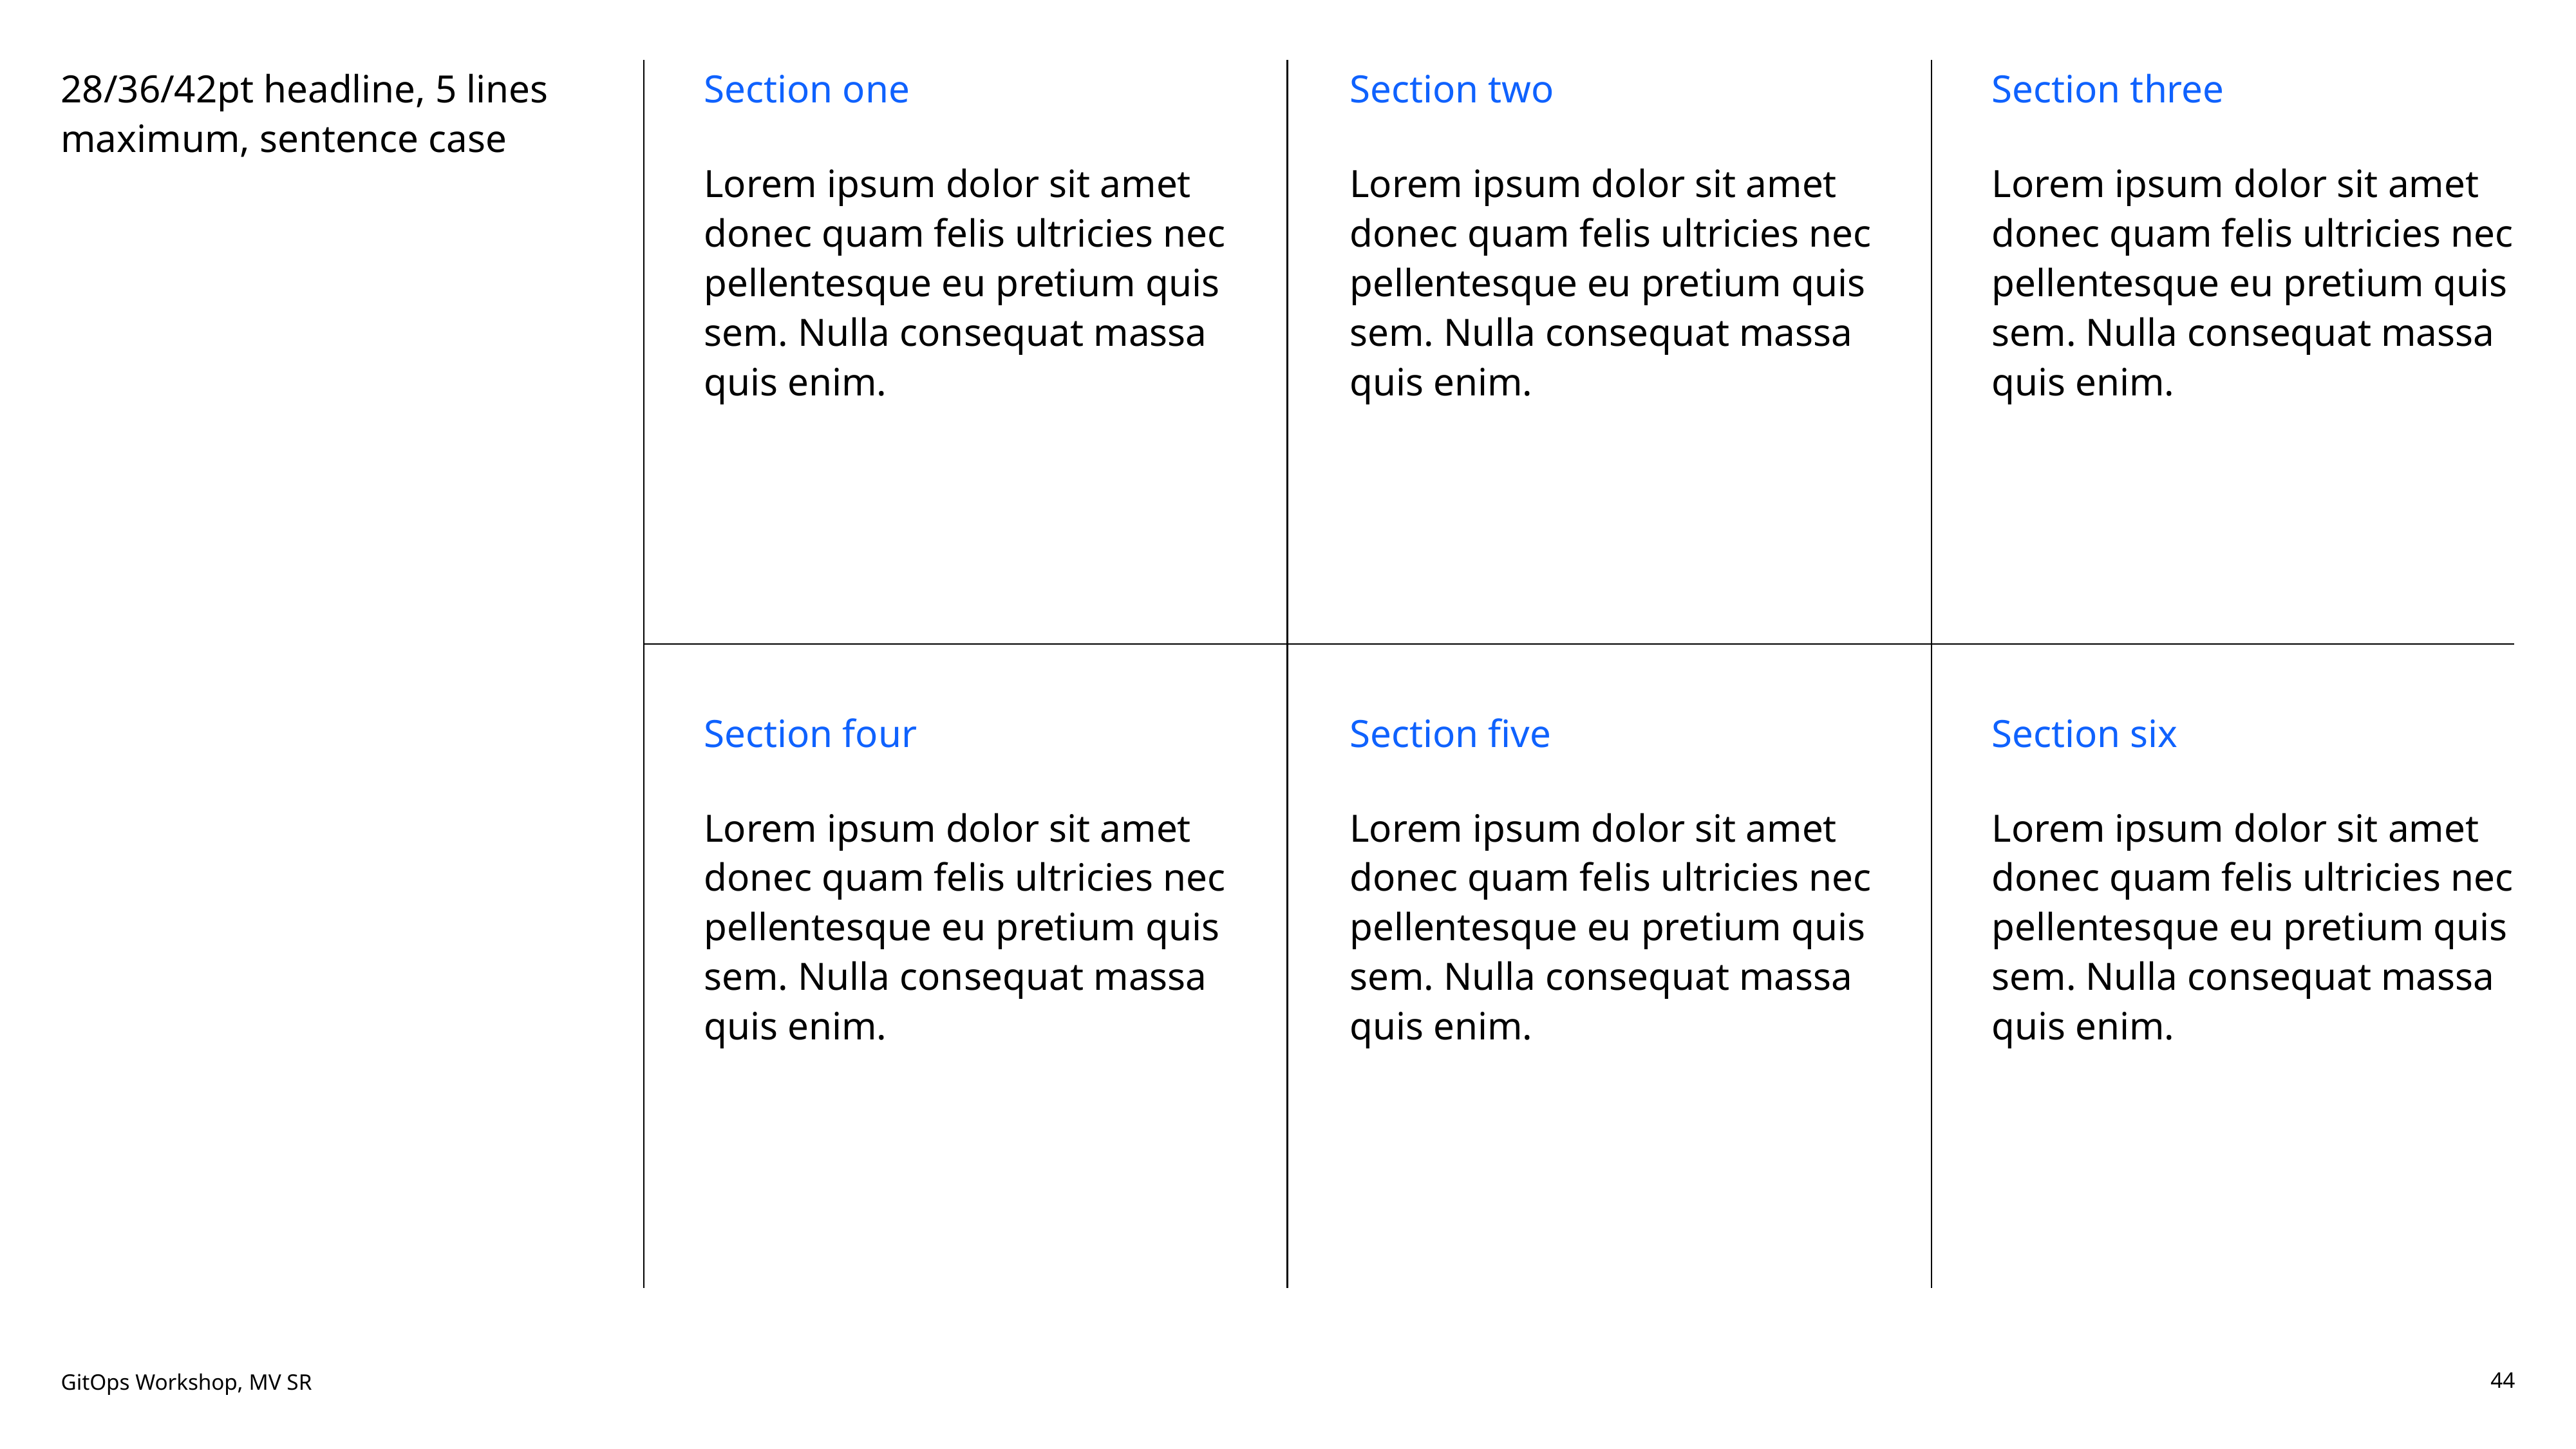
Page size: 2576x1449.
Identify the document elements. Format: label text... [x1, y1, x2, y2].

footer GitOps Workshop, MV SR [61, 1354, 585, 1394]
list Section three Lorem ipsum dolor sit amet donec quam felis ultricies nec pellentesque eu pretium quis sem. Nulla consequat massa quis enim. [1991, 60, 2515, 585]
list Section four Lorem ipsum dolor sit amet donec quam felis ultricies nec pellentesque eu pretium quis sem. Nulla consequat massa quis enim. [704, 705, 1228, 1229]
list Section one Lorem ipsum dolor sit amet donec quam felis ultricies nec pellentesque eu pretium quis sem. Nulla consequat massa quis enim. [704, 60, 1228, 585]
slide_number 44 [2486, 1368, 2515, 1395]
list Section five Lorem ipsum dolor sit amet donec quam felis ultricies nec pellentesque eu pretium quis sem. Nulla consequat massa quis enim. [1349, 705, 1874, 1229]
list Section six Lorem ipsum dolor sit amet donec quam felis ultricies nec pellentesque eu pretium quis sem. Nulla consequat massa quis enim. [1991, 705, 2515, 1229]
list Section two Lorem ipsum dolor sit amet donec quam felis ultricies nec pellentesque eu pretium quis sem. Nulla consequat massa quis enim. [1349, 60, 1874, 585]
title 28/36/42pt headline, 5 lines maximum, sentence case [60, 60, 584, 484]
